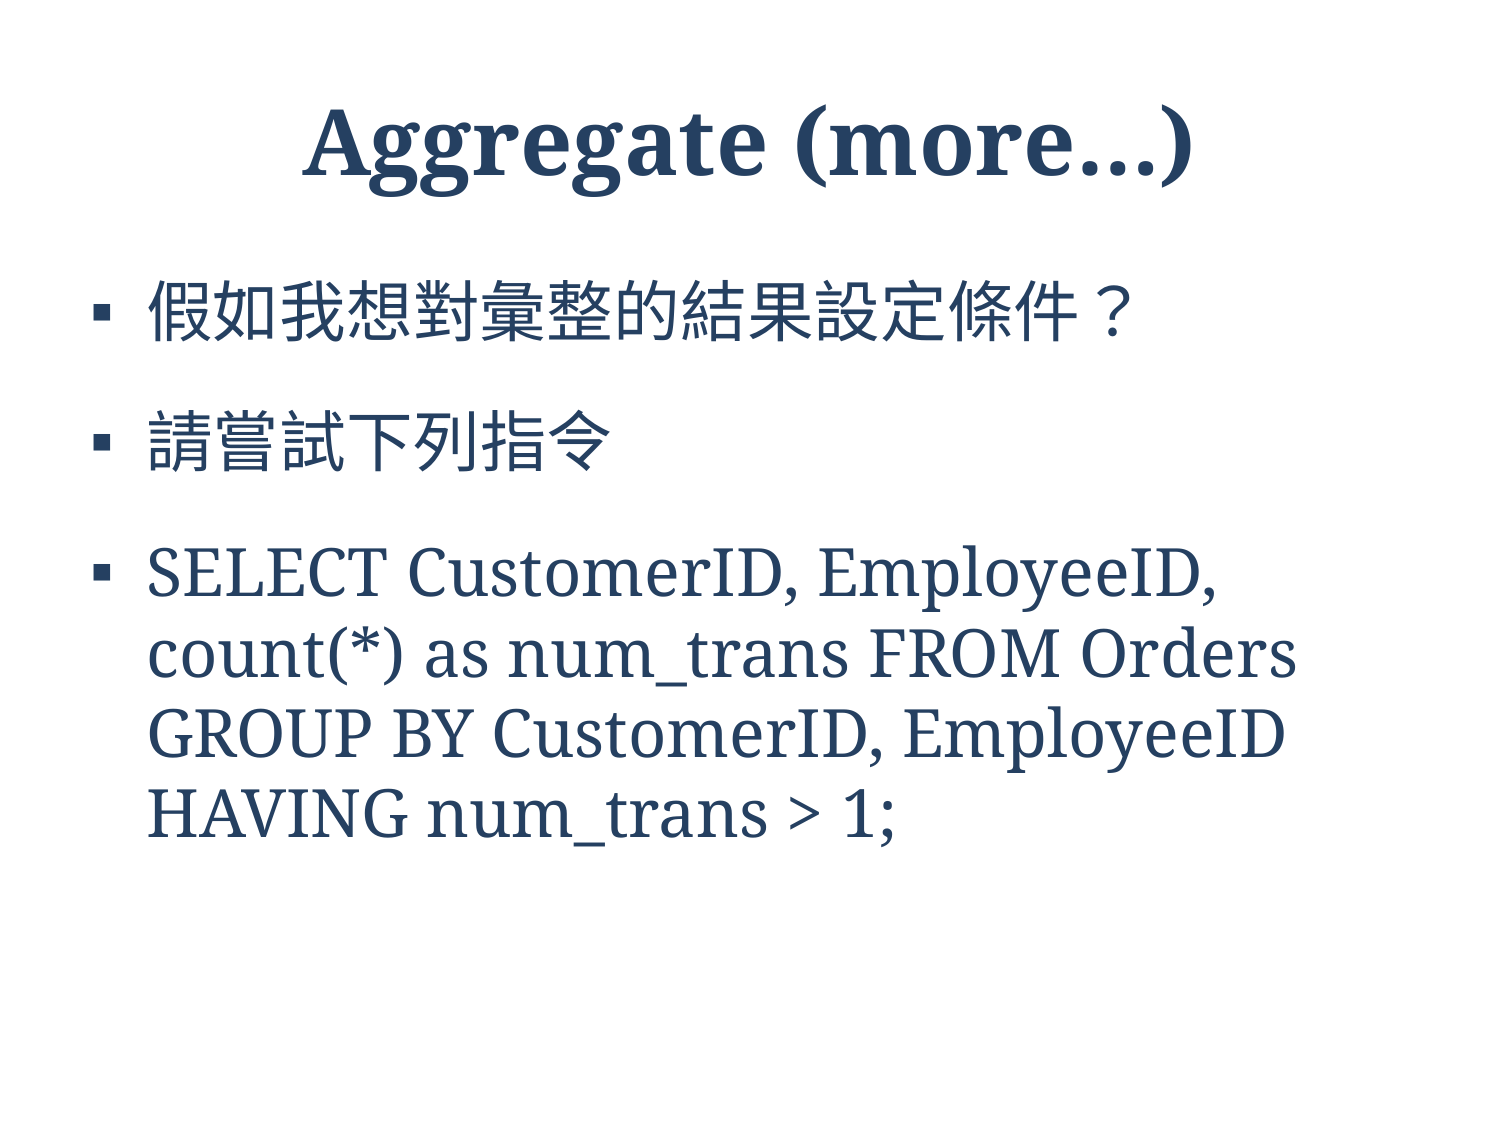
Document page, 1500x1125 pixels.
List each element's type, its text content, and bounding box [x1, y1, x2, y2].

list 假如我想對彙整的結果設定條件？ 請嘗試下列指令 SELECT CustomerID, EmployeeID, count(*) as num_trans FROM Orders GROUP BY CustomerID, EmployeeID HAVING num_trans > 1; [75, 262, 1425, 1005]
title Aggregate (more…) [75, 45, 1425, 233]
